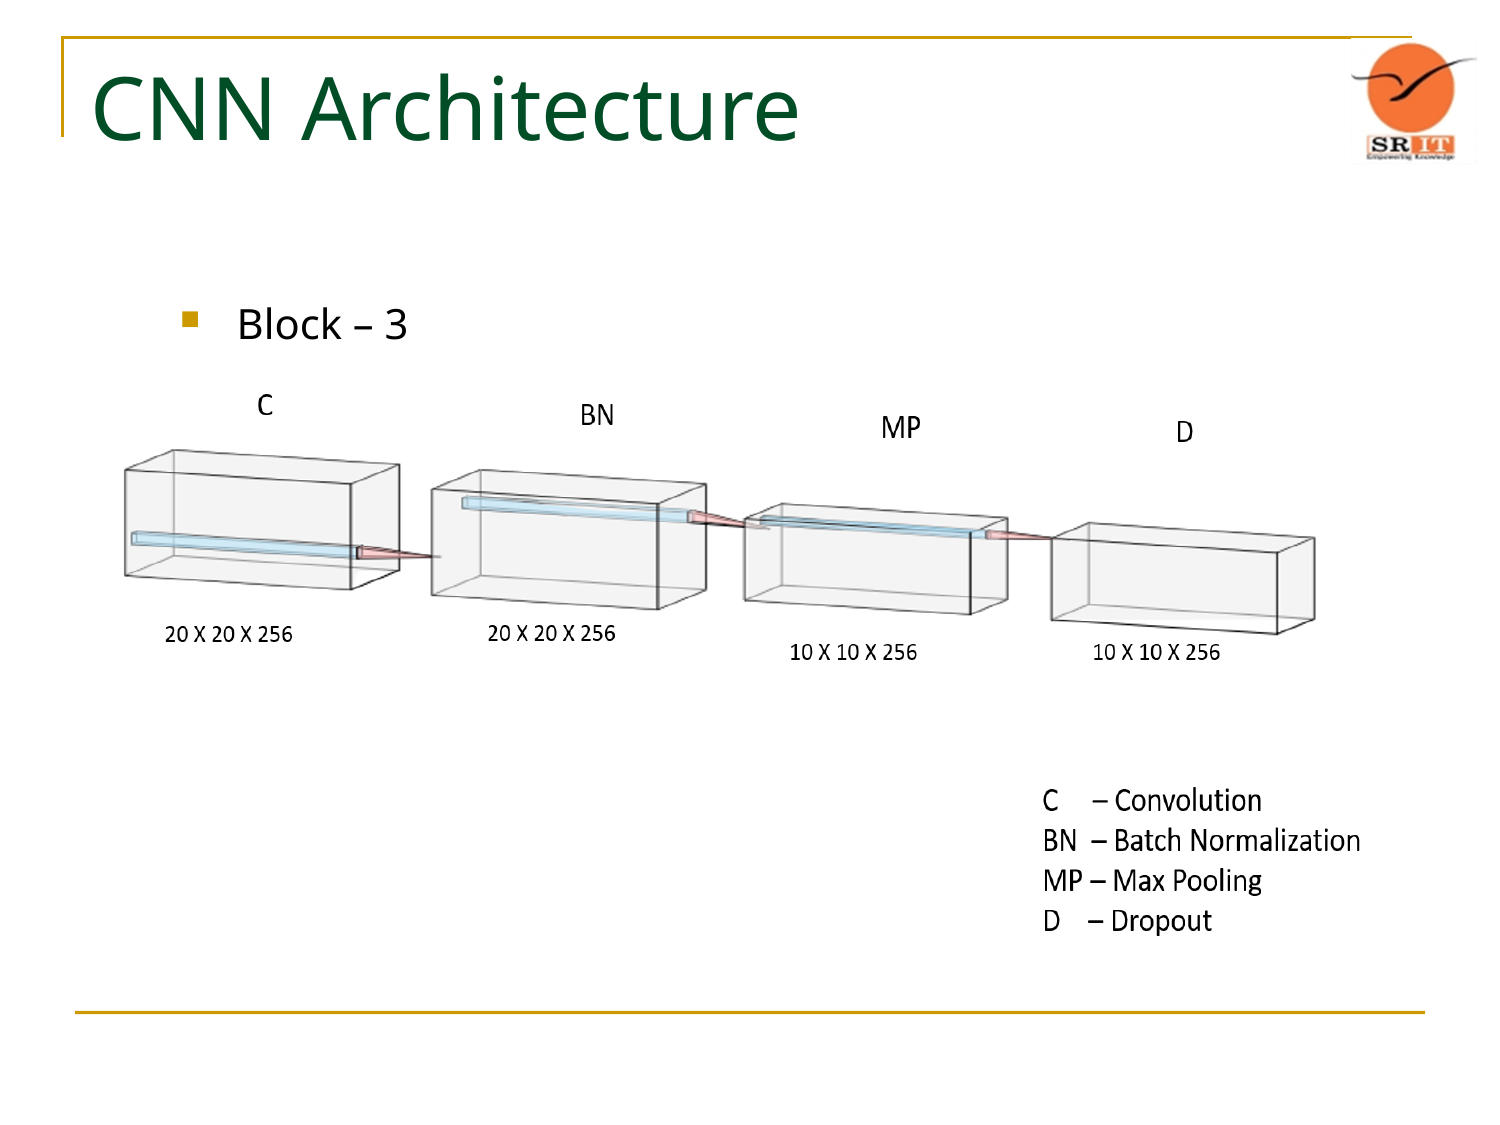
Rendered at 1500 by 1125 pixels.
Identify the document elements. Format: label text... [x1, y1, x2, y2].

list Block – 3 [165, 290, 1335, 371]
picture [88, 373, 1439, 960]
picture [1350, 37, 1478, 165]
title CNN Architecture [74, 45, 1426, 233]
